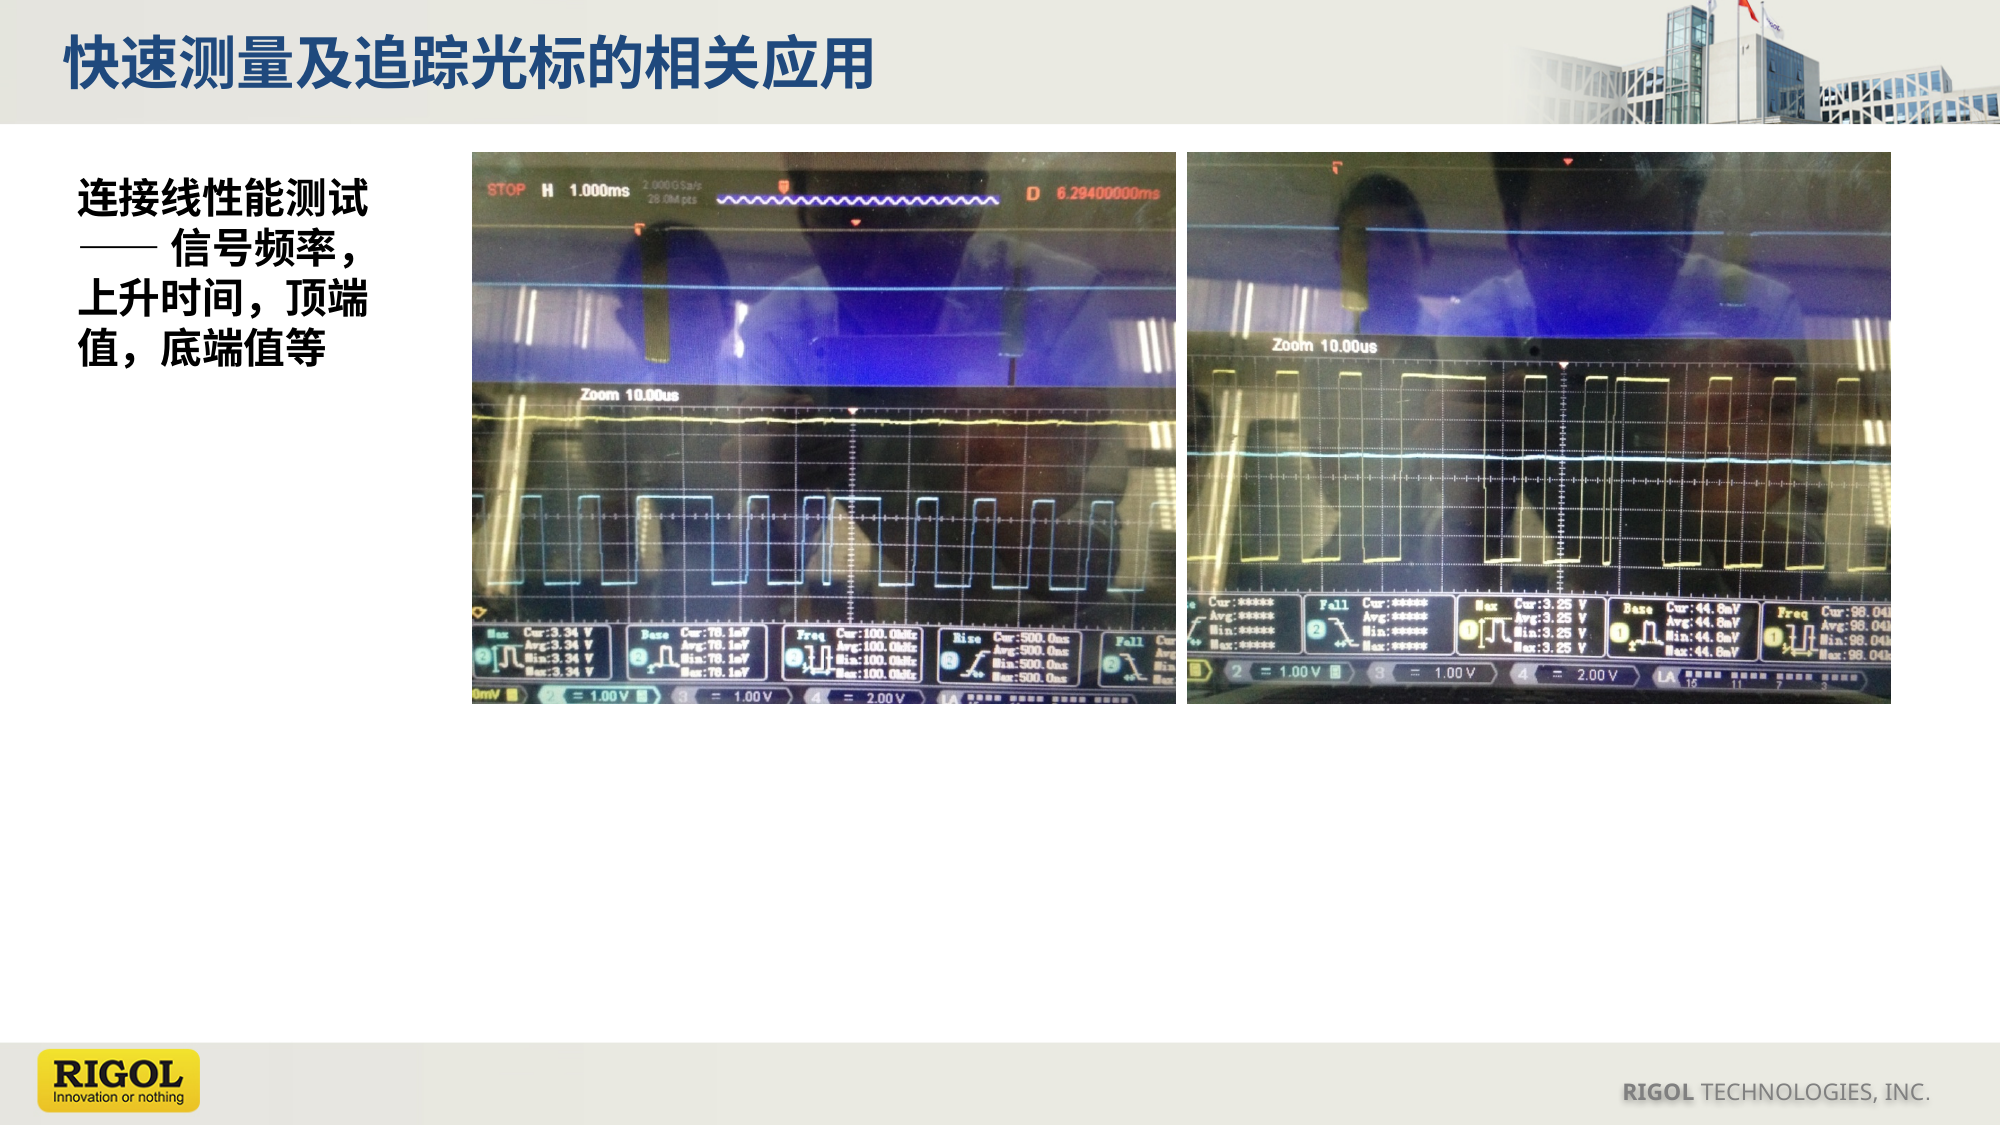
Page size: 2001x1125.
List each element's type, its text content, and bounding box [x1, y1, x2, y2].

text_box 连接线性能测试 ——信号频率，上升时间，顶端值，底端值等 [62, 164, 426, 429]
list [1187, 152, 1891, 704]
picture [0, 0, 2000, 1125]
list 快速测量及追踪光标的相关应用 [47, 19, 1324, 114]
